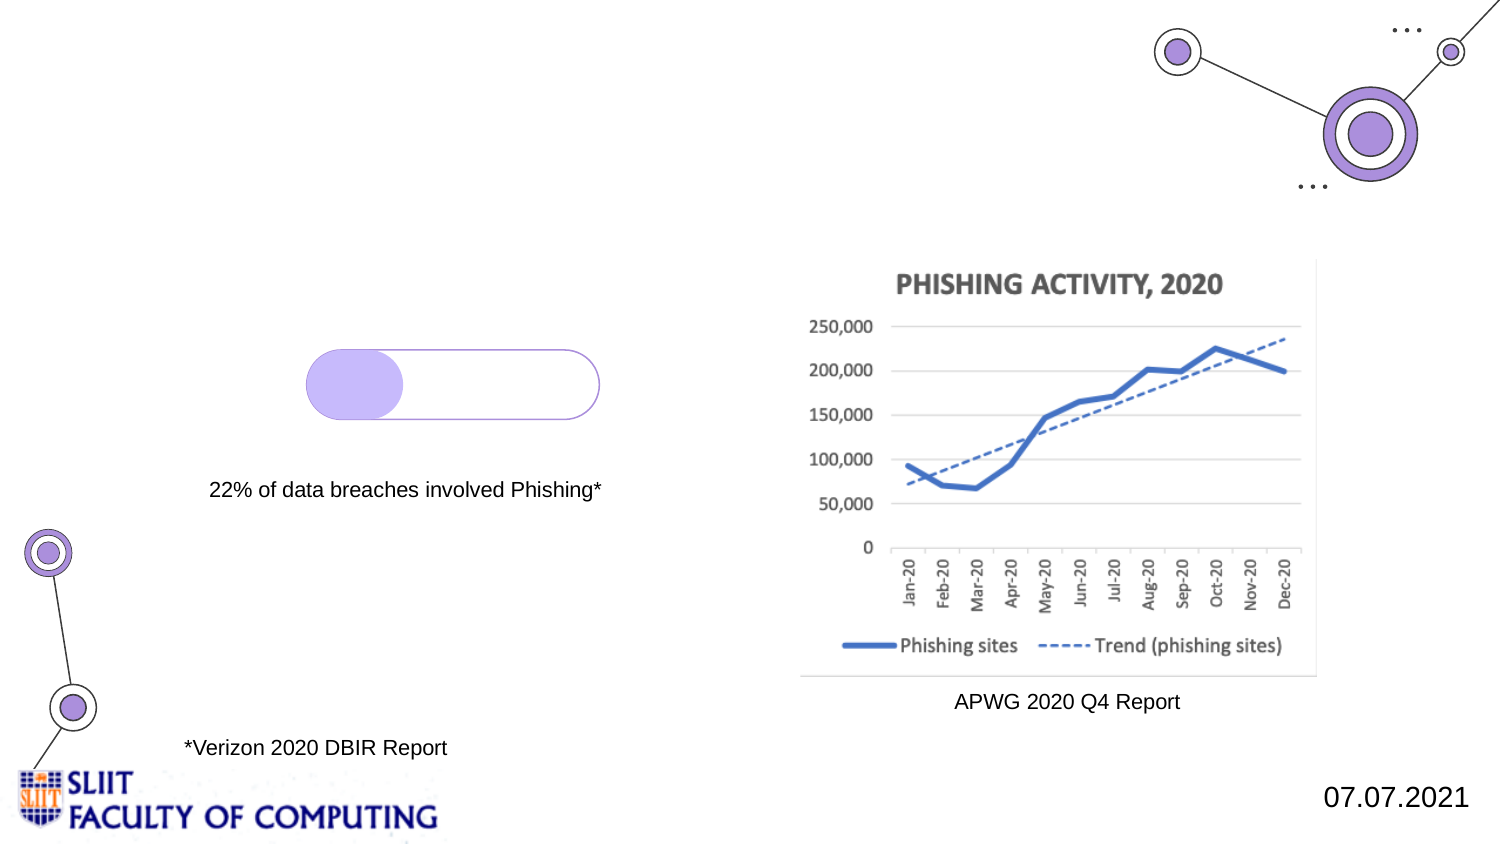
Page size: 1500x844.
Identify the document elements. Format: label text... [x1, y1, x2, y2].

text_box 07.07.2021 [452, 770, 1487, 821]
picture [0, 768, 451, 844]
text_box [169, 349, 815, 584]
text_box *Verizon 2020 DBIR Report [169, 726, 620, 768]
picture [800, 259, 1318, 677]
text_box APWG 2020 Q4 Report [939, 685, 1204, 721]
